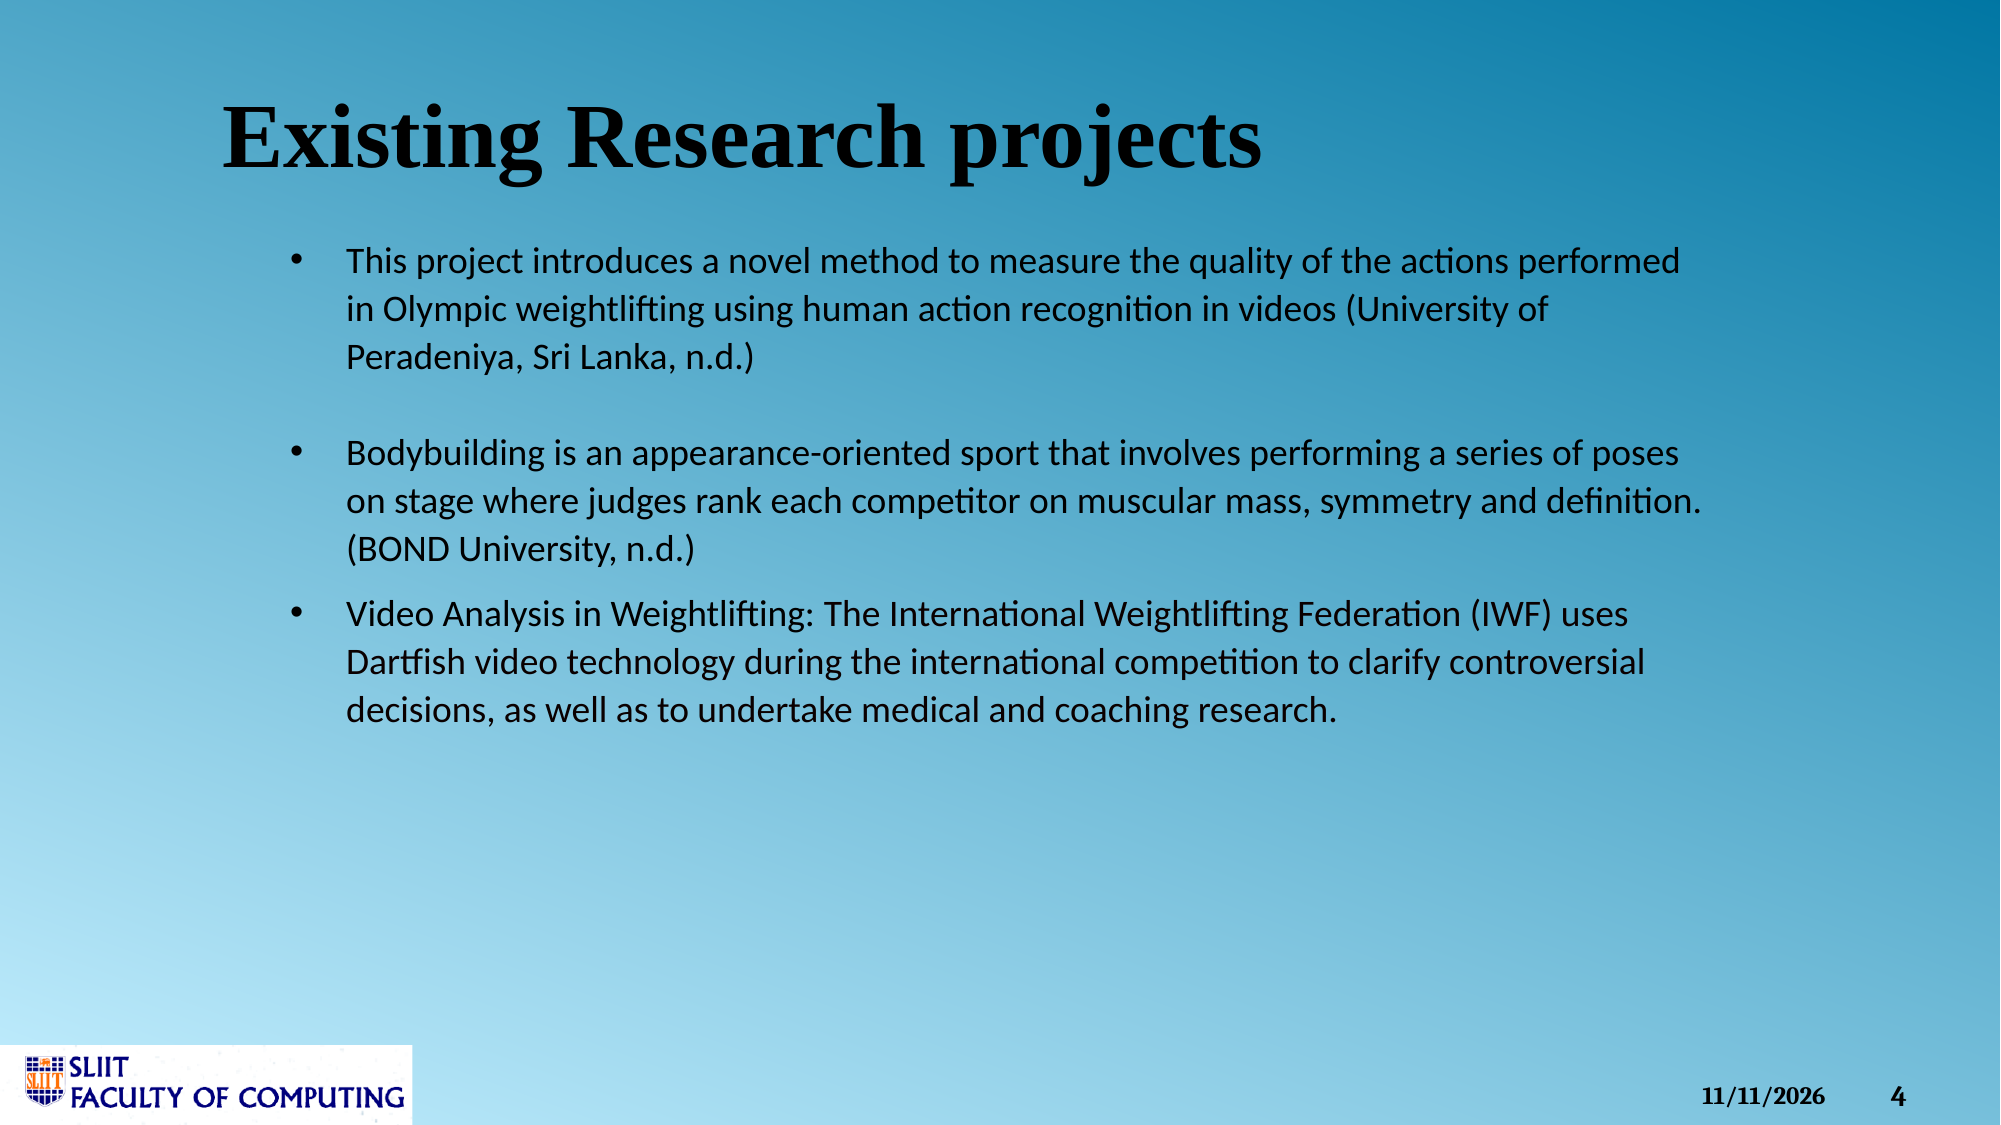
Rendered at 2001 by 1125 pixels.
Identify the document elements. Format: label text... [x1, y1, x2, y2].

text_box This project introduces a novel method to measure the quality of the actions performed in Olympic weightlifting using human action recognition in videos (University of Peradeniya, Sri Lanka, n.d.) Bodybuilding is an appearance-oriented sport that involves performing a series of poses on stage where judges rank each competitor on muscular mass, symmetry and definition. (BOND University, n.d.) Video Analysis in Weightlifting: The International Weightlifting Federation (IWF) uses Dartfish video technology during the international competition to clarify controversial decisions, as well as to undertake medical and coaching research. [275, 224, 1725, 989]
picture [0, 1045, 413, 1125]
text_box Existing Research projects [149, 37, 1338, 225]
